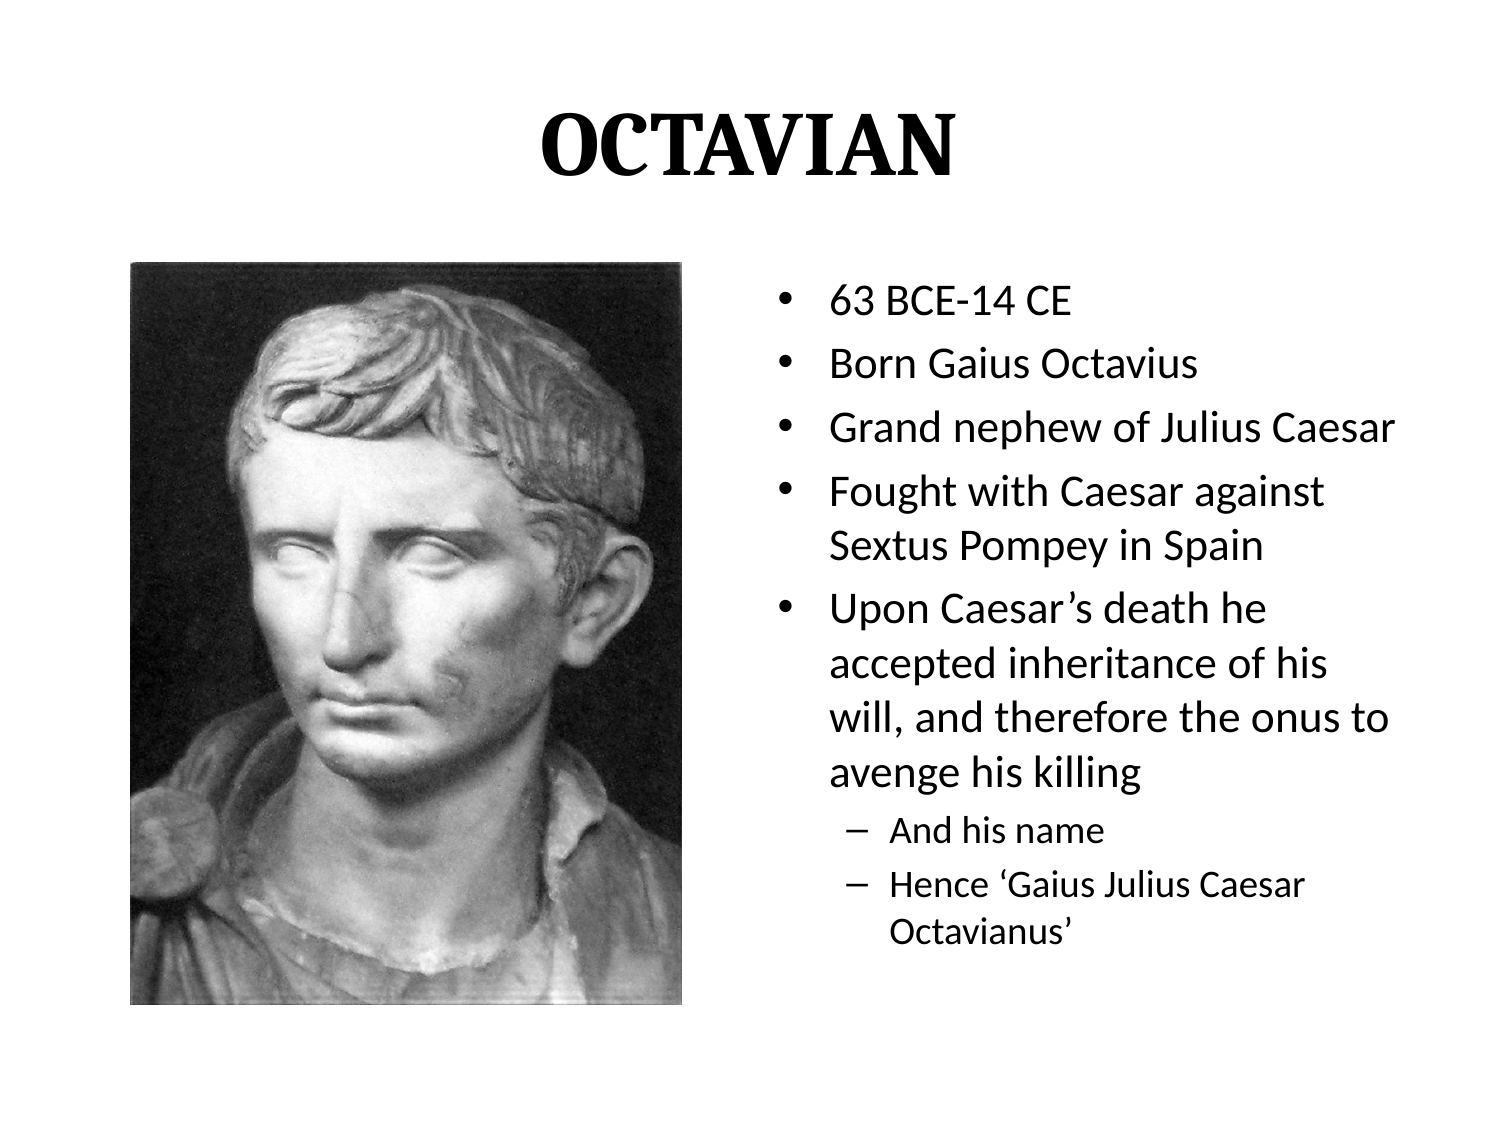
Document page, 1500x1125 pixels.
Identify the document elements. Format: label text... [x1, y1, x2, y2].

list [130, 262, 682, 1006]
list 63 BCE-14 CE Born Gaius Octavius Grand nephew of Julius Caesar Fought with Caesar against Sextus Pompey in Spain Upon Caesar’s death he accepted inheritance of his will, and therefore the onus to avenge his killing And his name Hence ‘Gaius Julius Caesar Octavianus’ [762, 262, 1425, 1005]
title Octavian [75, 45, 1425, 233]
